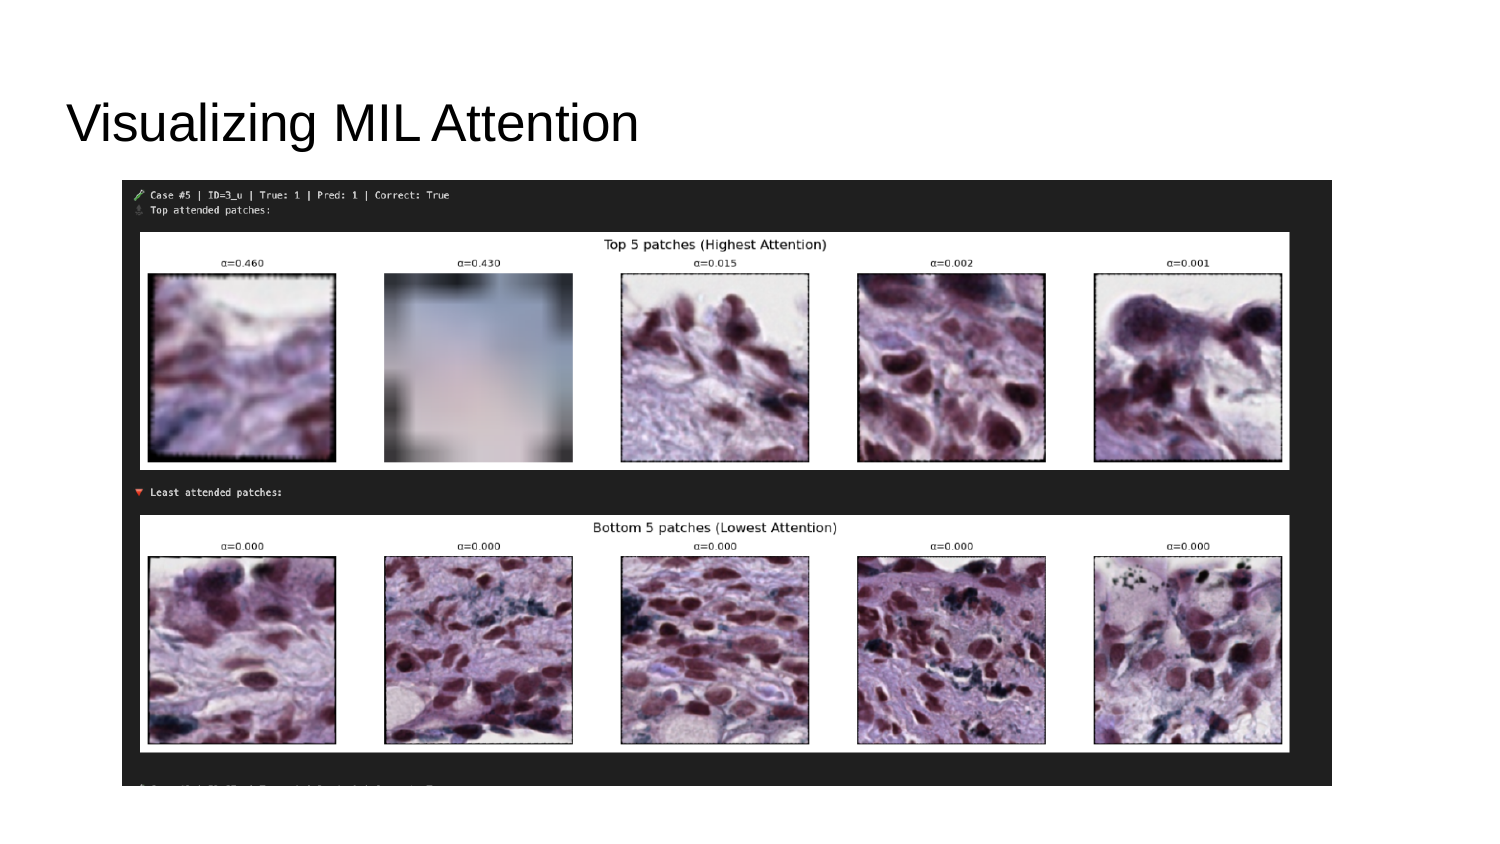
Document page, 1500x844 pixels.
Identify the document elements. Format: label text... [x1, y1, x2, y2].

picture [121, 180, 1332, 787]
title Visualizing MIL Attention [51, 72, 1449, 167]
